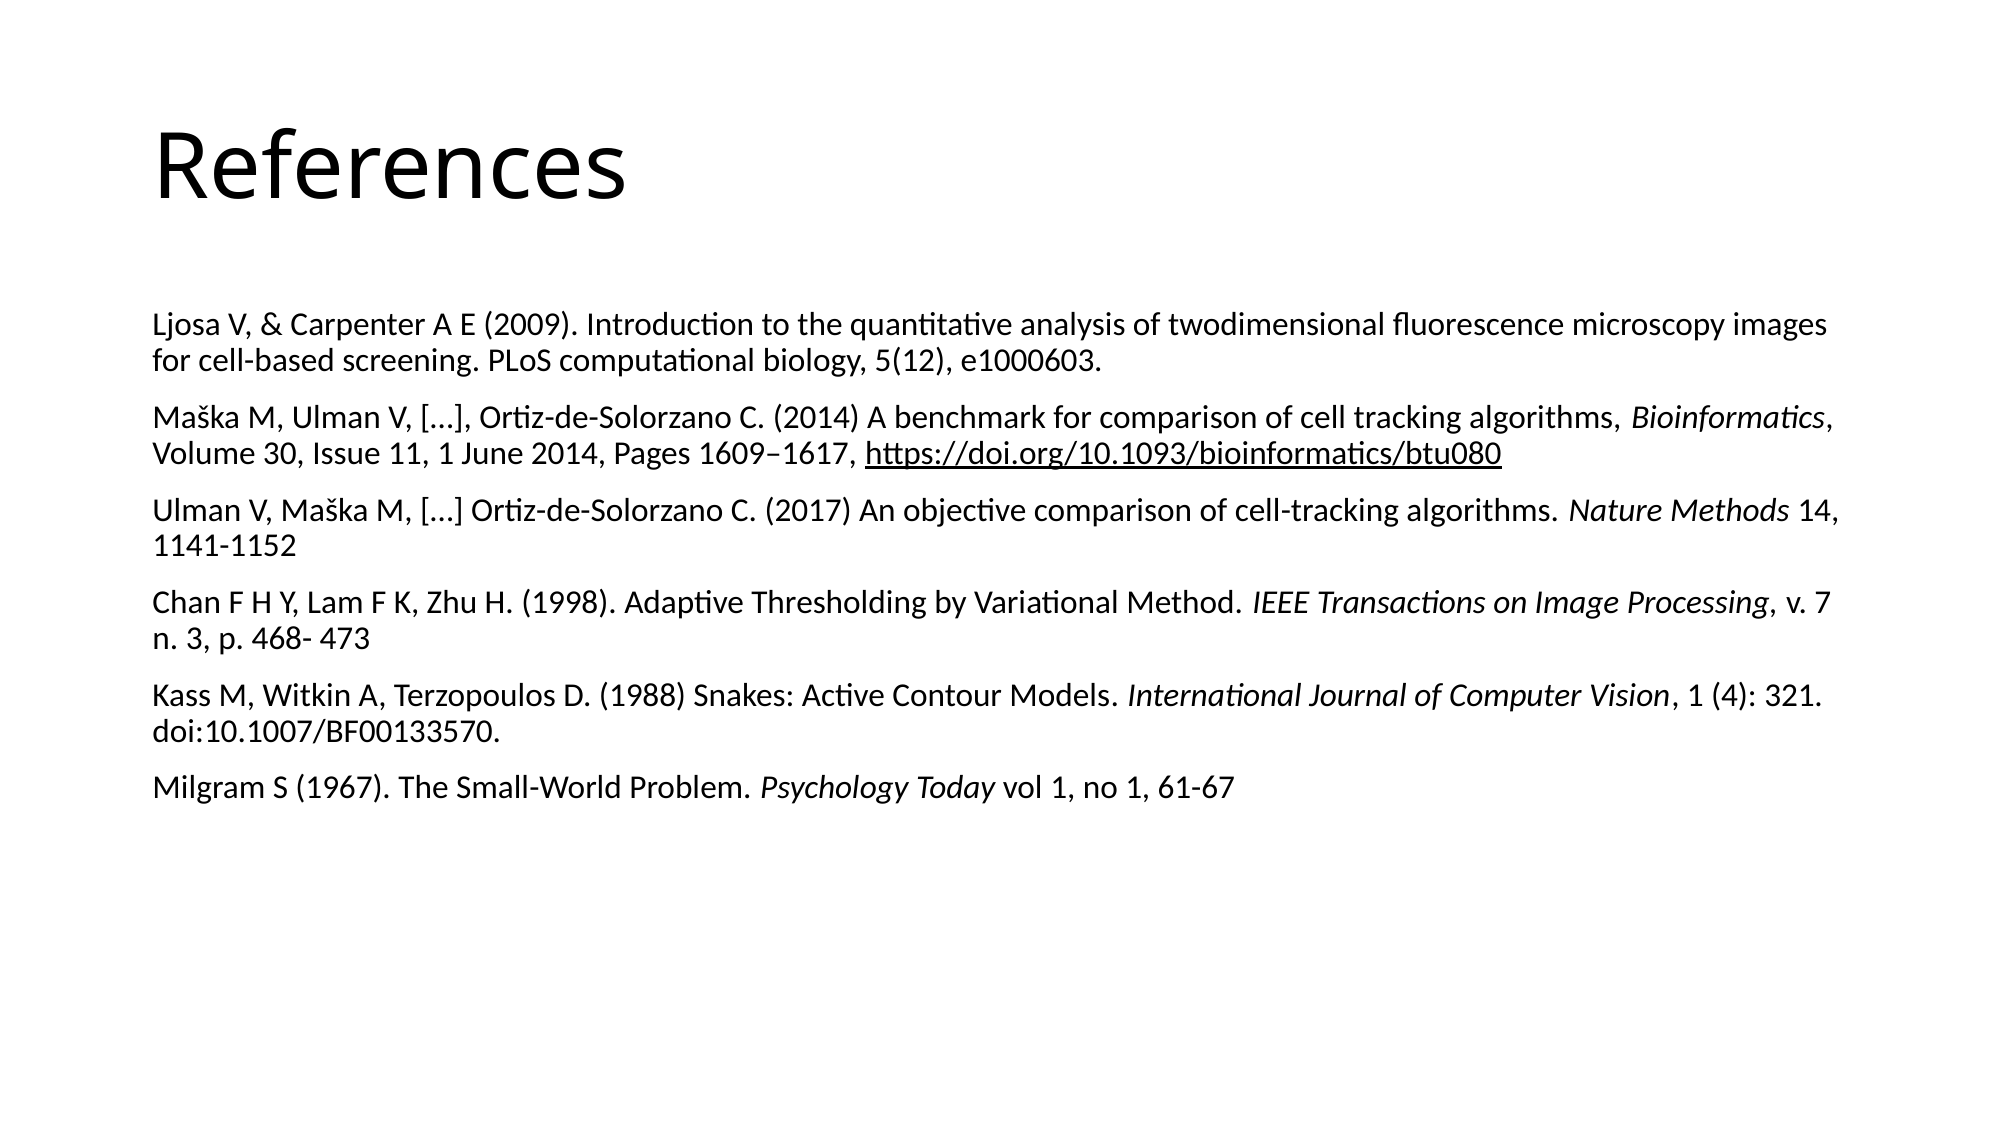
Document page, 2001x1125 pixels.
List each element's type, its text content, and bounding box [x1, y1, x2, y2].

list Ljosa V, & Carpenter A E (2009). Introduction to the quantitative analysis of twodimensional fluorescence microscopy images for cell-based screening. PLoS computational biology, 5(12), e1000603. Maška M, Ulman V, […], Ortiz-de-Solorzano C. (2014) A benchmark for comparison of cell tracking algorithms, Bioinformatics, Volume 30, Issue 11, 1 June 2014, Pages 1609–1617, https://doi.org/10.1093/bioinformatics/btu080 Ulman V, Maška M, […] Ortiz-de-Solorzano C. (2017) An objective comparison of cell-tracking algorithms. Nature Methods 14, 1141-1152 Chan F H Y, Lam F K, Zhu H. (1998). Adaptive Thresholding by Variational Method. IEEE Transactions on Image Processing, v. 7 n. 3, p. 468- 473 Kass M, Witkin A, Terzopoulos D. (1988) Snakes: Active Contour Models. International Journal of Computer Vision, 1 (4): 321. doi:10.1007/BF00133570. Milgram S (1967). The Small-World Problem. Psychology Today vol 1, no 1, 61-67 [137, 299, 1863, 1014]
title References [137, 59, 1863, 278]
